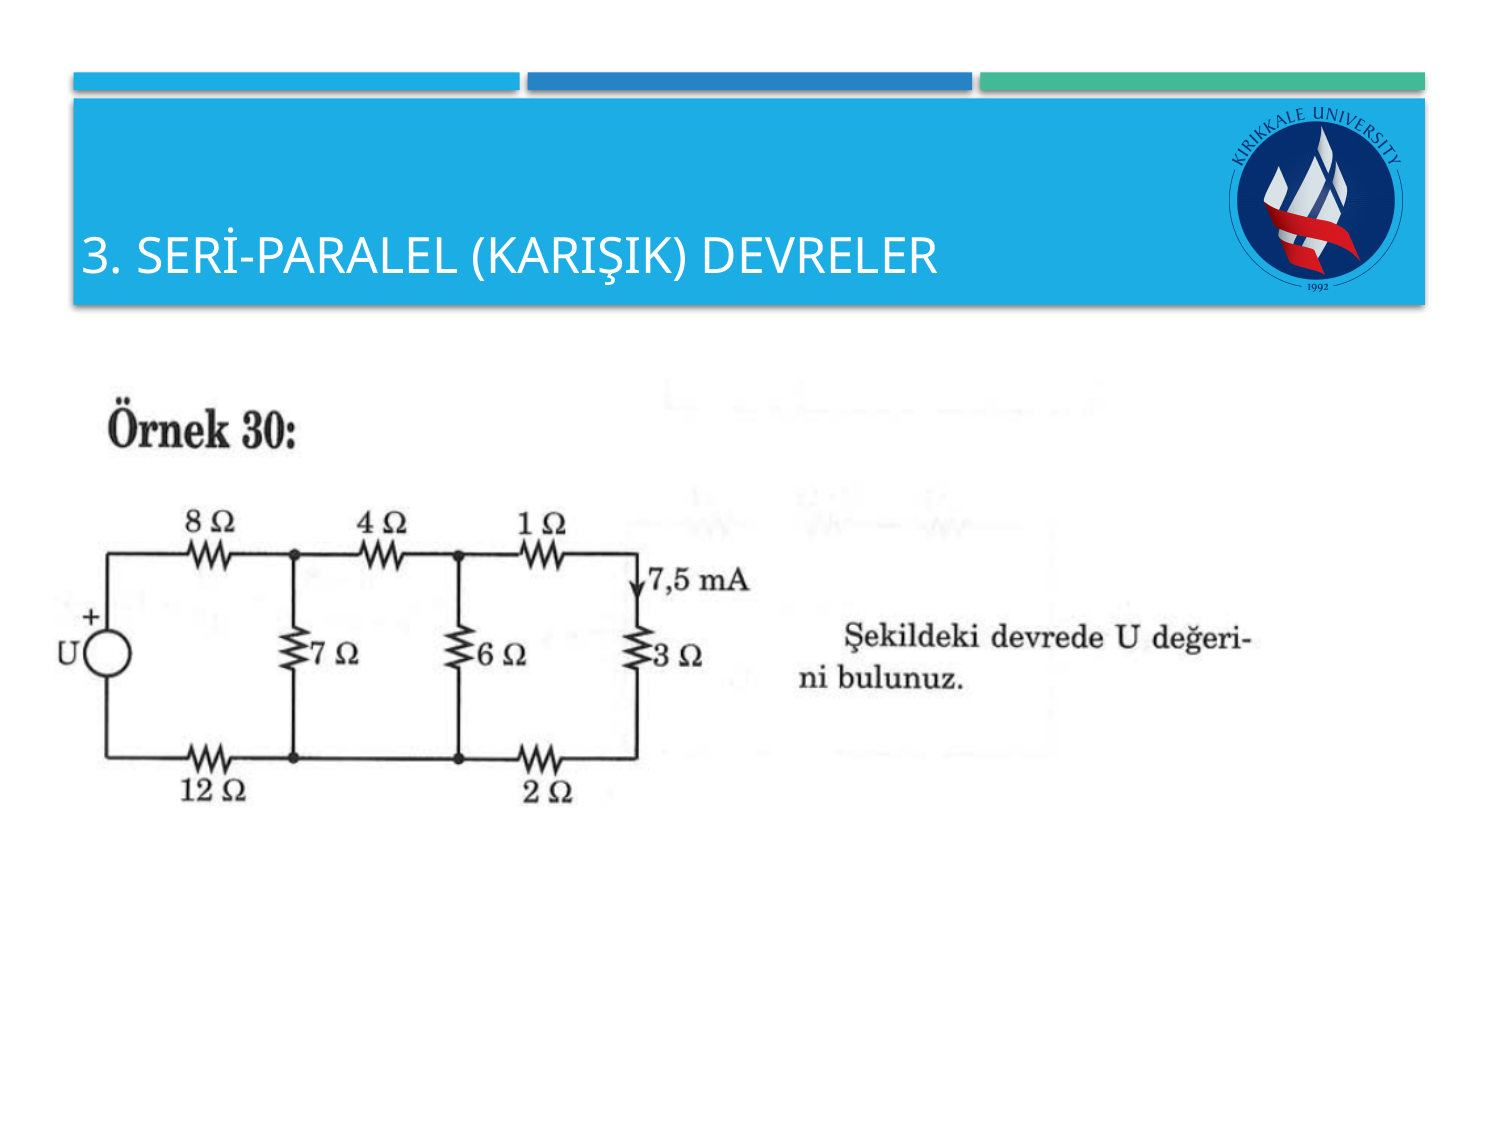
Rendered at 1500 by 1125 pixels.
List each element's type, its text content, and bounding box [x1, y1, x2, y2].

picture [1229, 106, 1404, 292]
picture [52, 378, 1271, 835]
title 3. seri-paralel (karışık) devreler [66, 141, 1223, 292]
